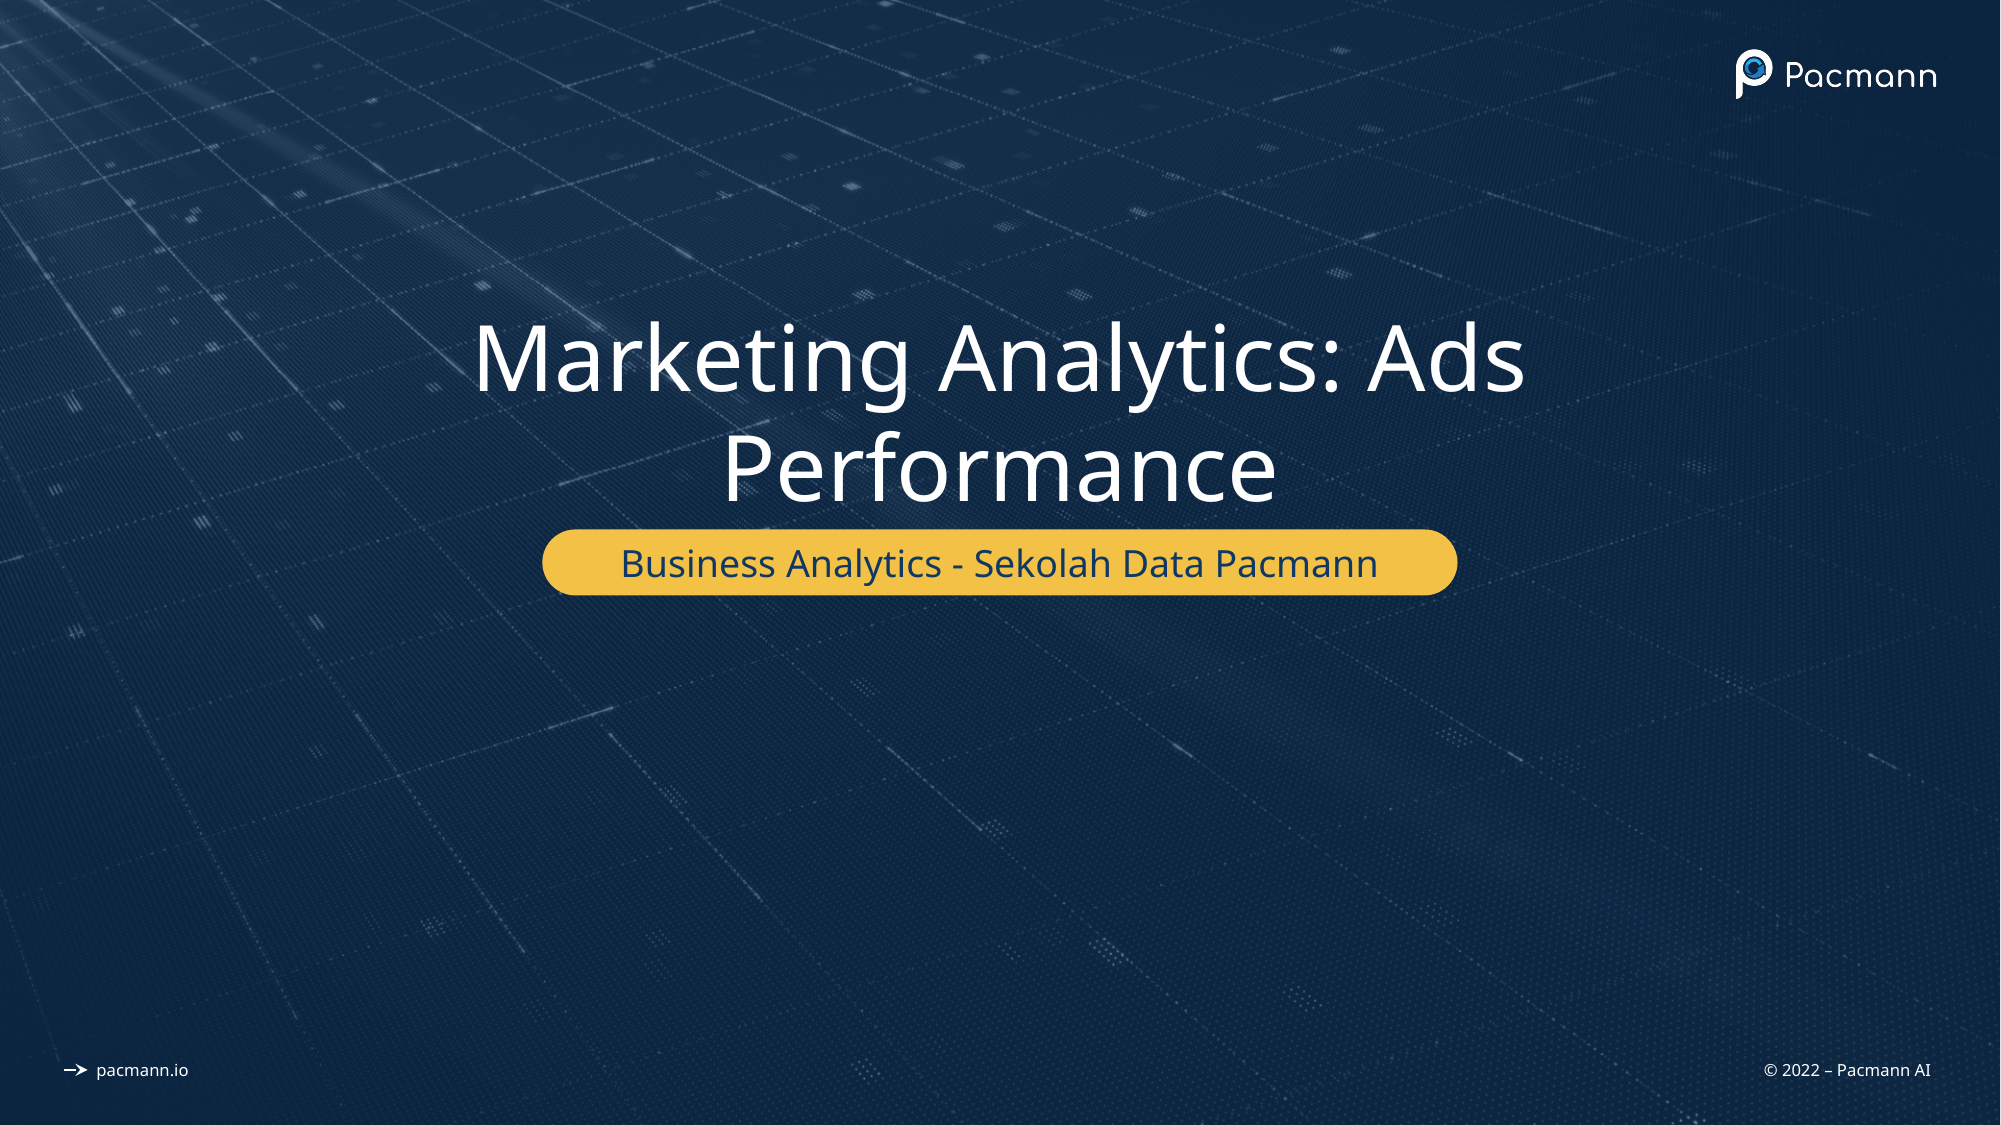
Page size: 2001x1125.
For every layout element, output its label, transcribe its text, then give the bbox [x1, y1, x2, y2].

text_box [221, 291, 1779, 596]
picture [0, 0, 2001, 1125]
text_box © 2022 – Pacmann AI [1749, 1052, 1960, 1088]
text_box pacmann.io [81, 1052, 211, 1088]
